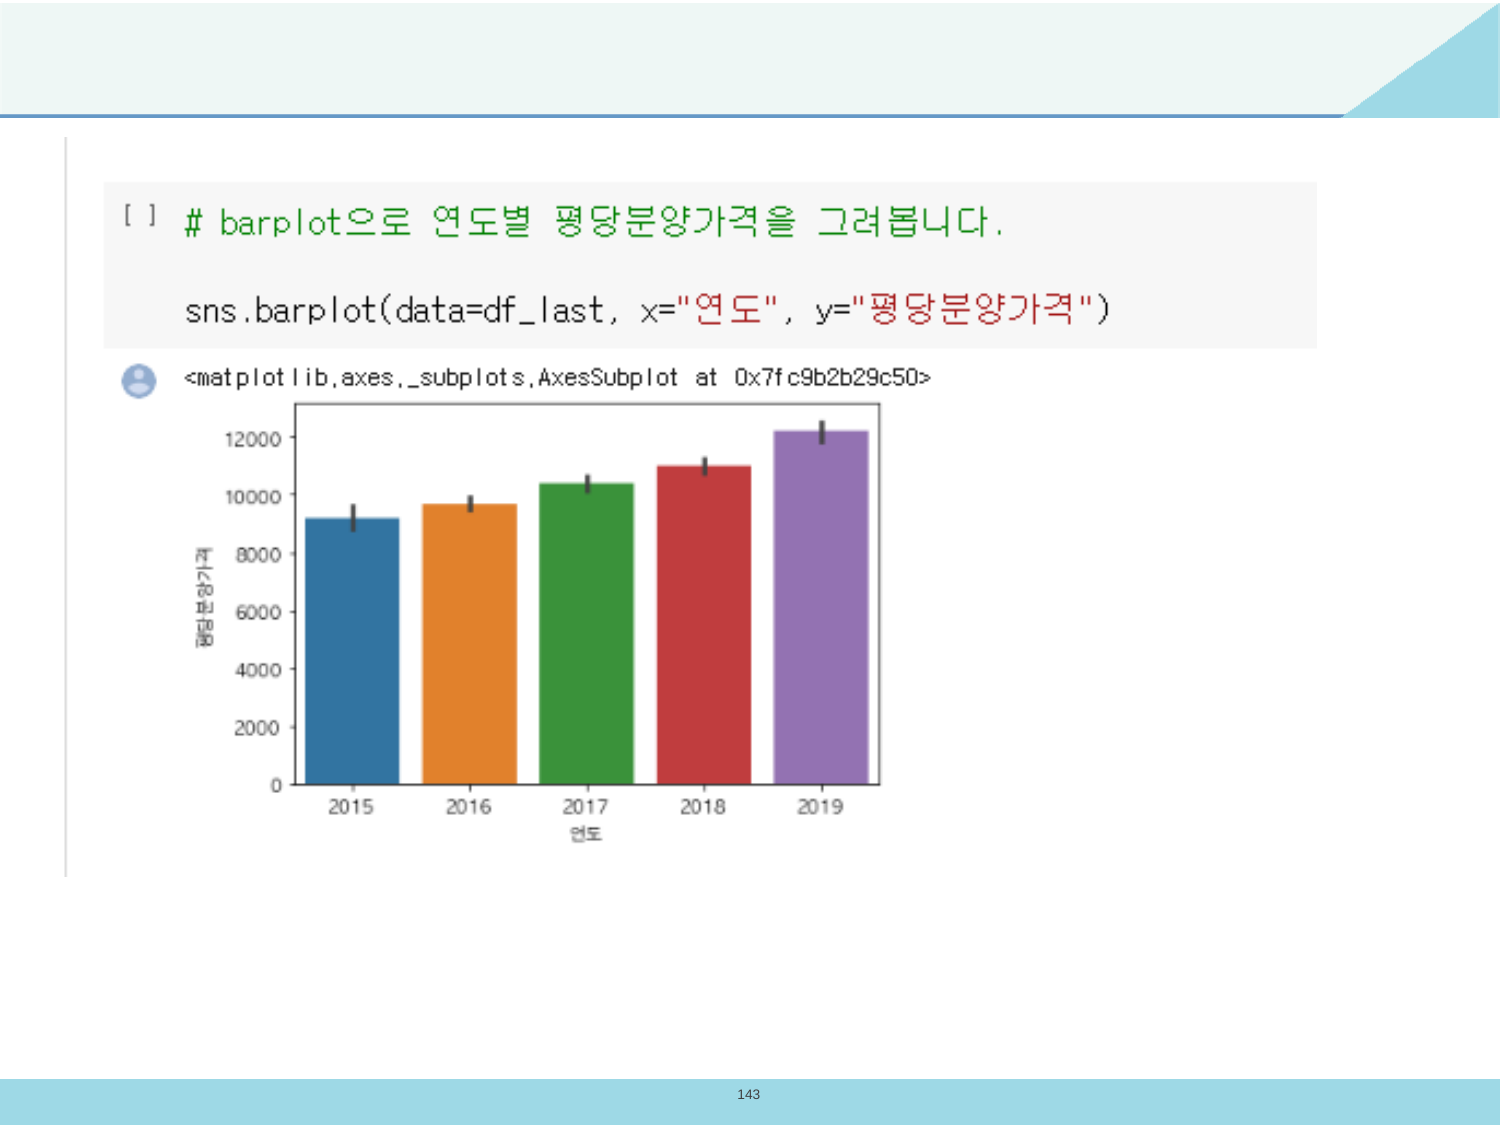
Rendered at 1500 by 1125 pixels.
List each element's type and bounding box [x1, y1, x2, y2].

picture [40, 136, 1318, 877]
picture [0, 3, 1500, 118]
picture [0, 1079, 1500, 1125]
